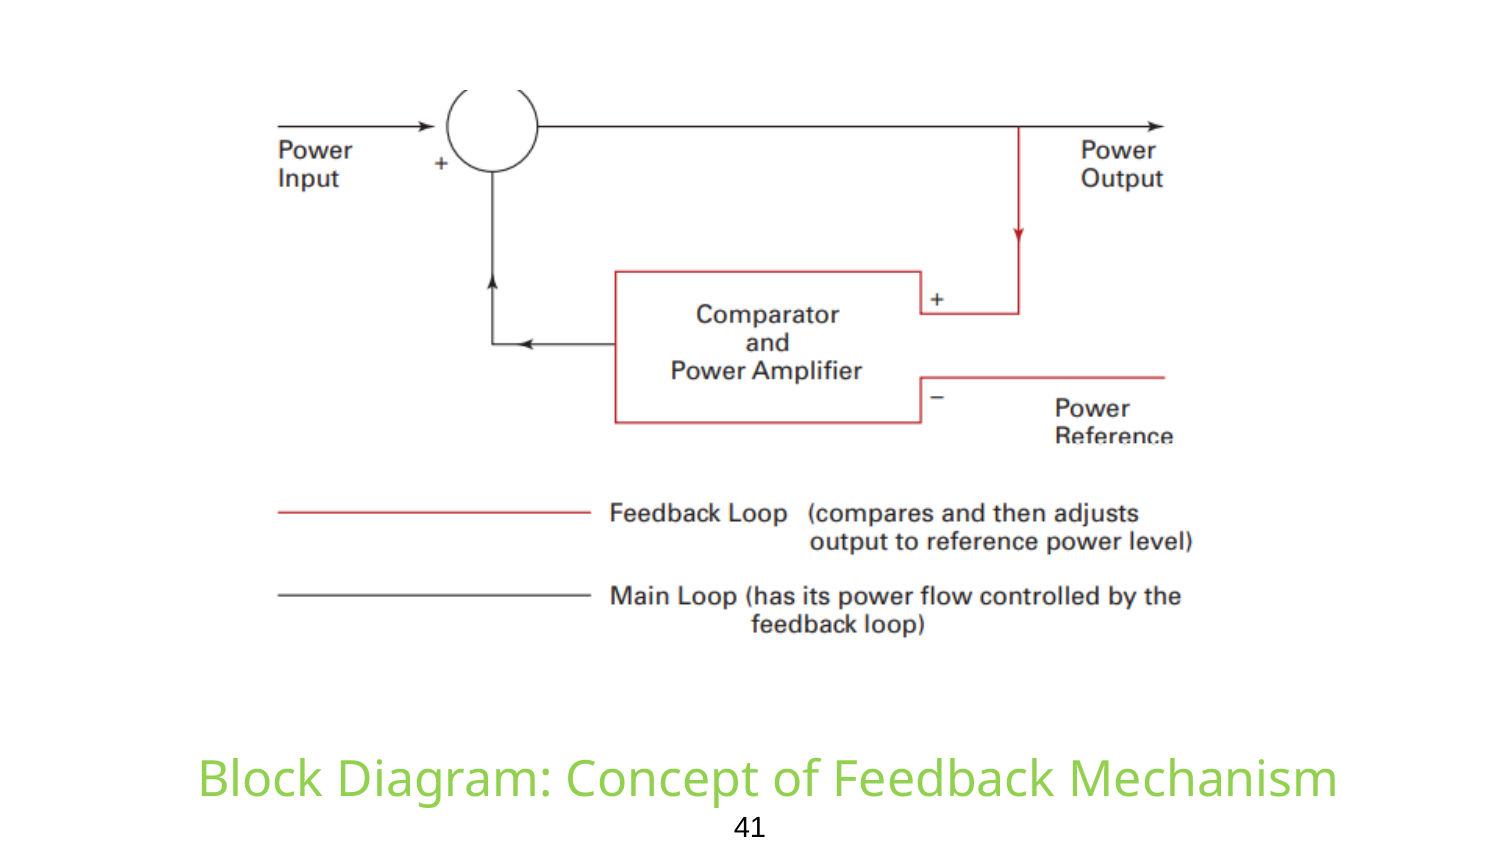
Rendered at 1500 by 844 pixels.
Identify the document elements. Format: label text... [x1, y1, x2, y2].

slide_number 41 [705, 792, 795, 844]
picture [215, 90, 1285, 661]
list Block Diagram: Concept of Feedback Mechanism [75, 722, 1425, 808]
